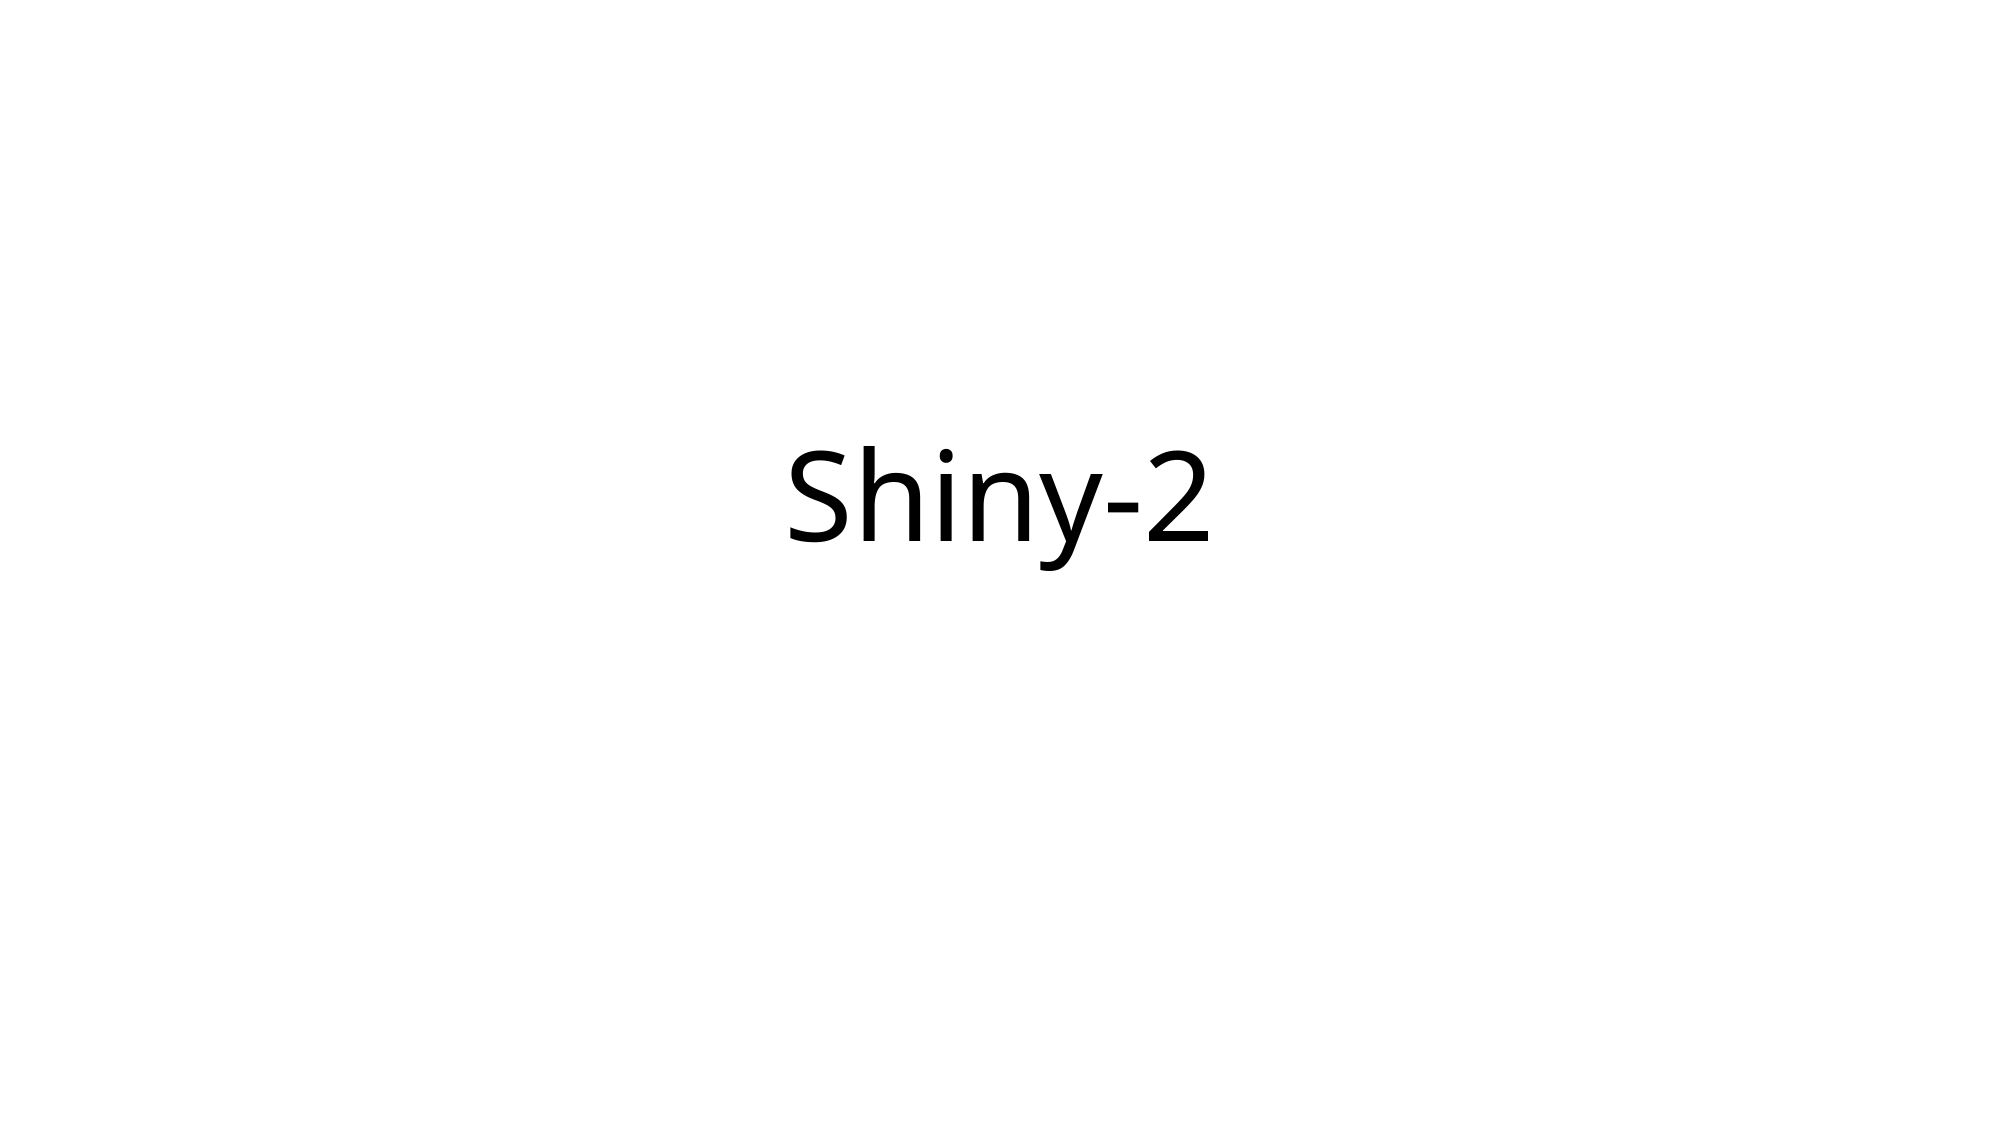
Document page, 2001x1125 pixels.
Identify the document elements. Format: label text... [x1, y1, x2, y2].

title Shiny-2 [249, 184, 1750, 576]
